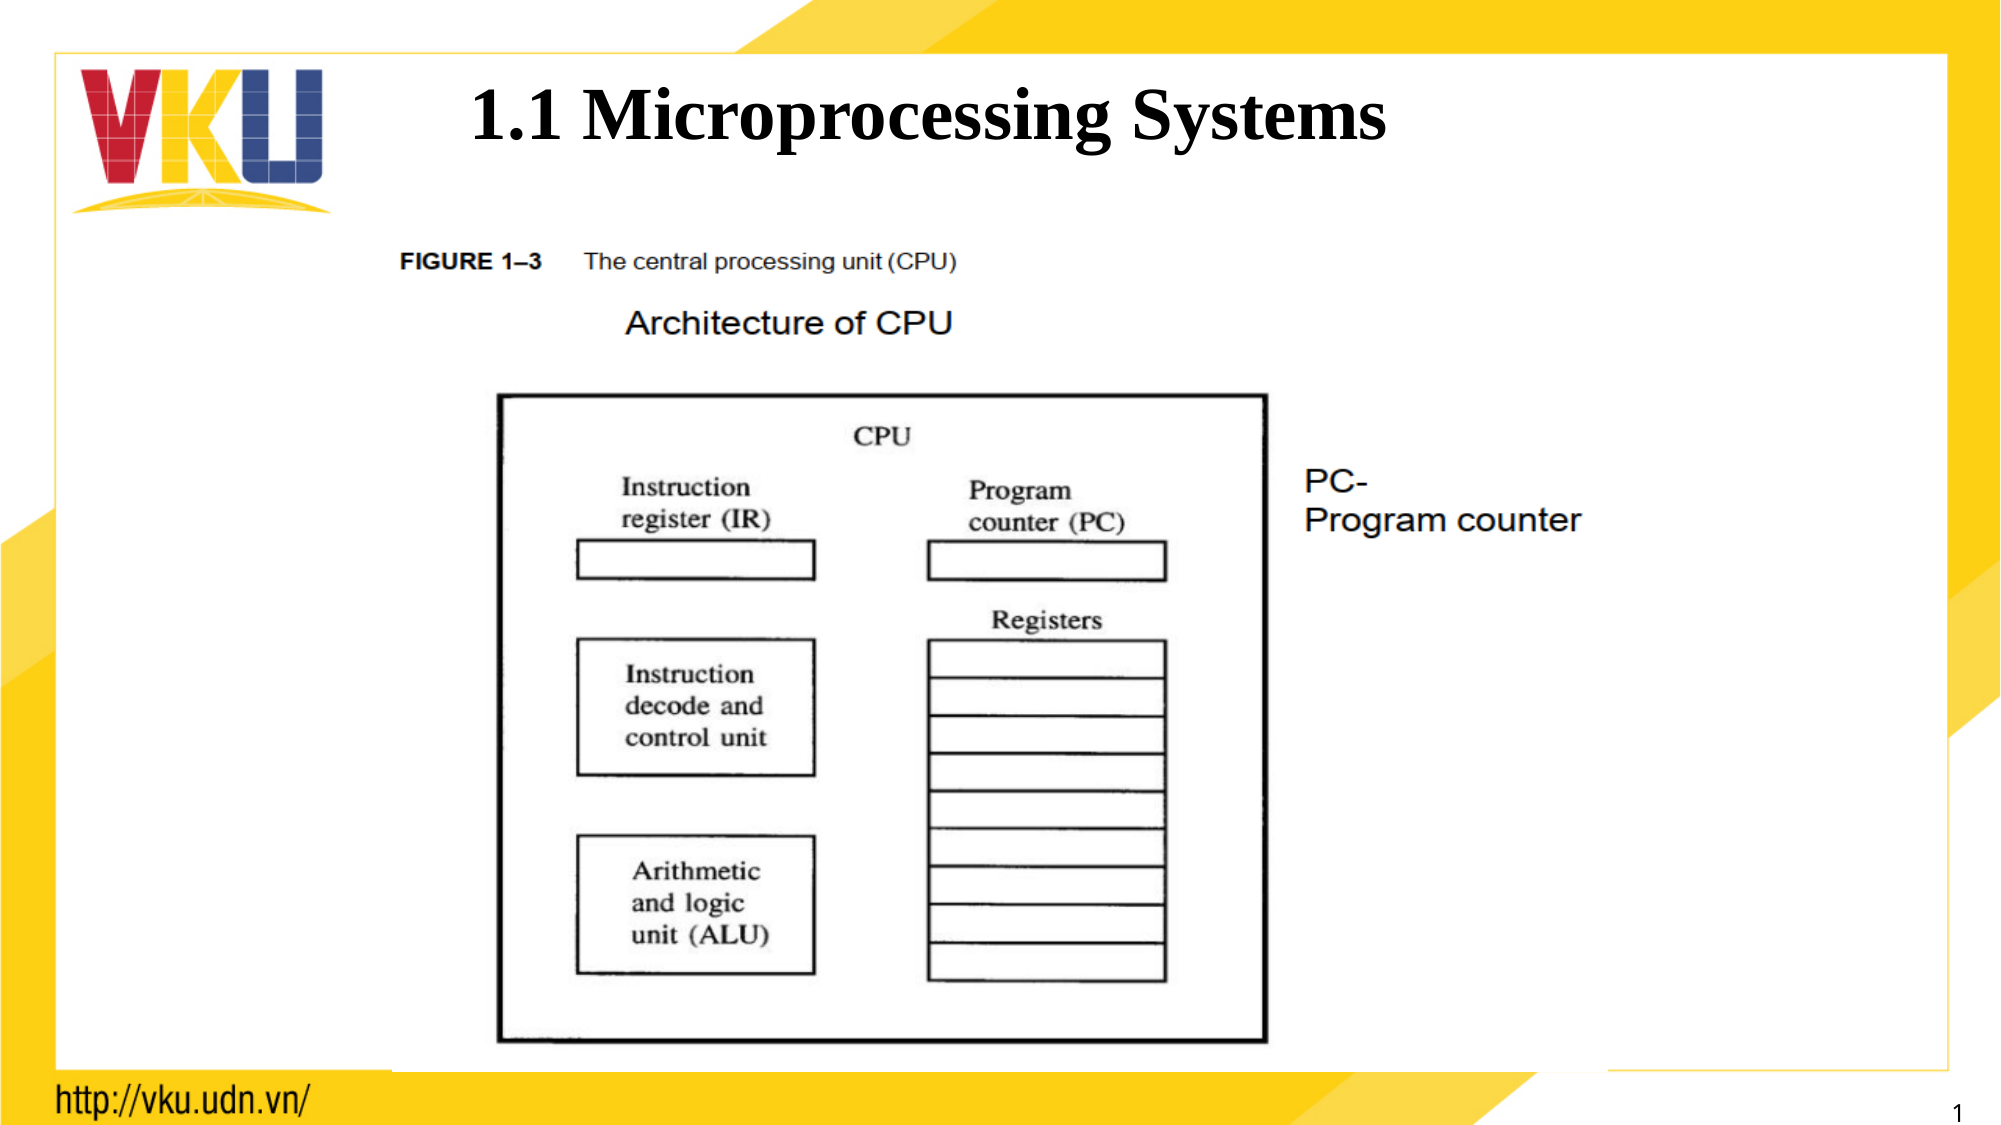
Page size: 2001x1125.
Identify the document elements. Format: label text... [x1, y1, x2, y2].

picture [0, 0, 2001, 1125]
text_box 1 [1951, 1099, 2000, 1125]
text_box 1.1 Microprocessing Systems [469, 98, 1727, 211]
